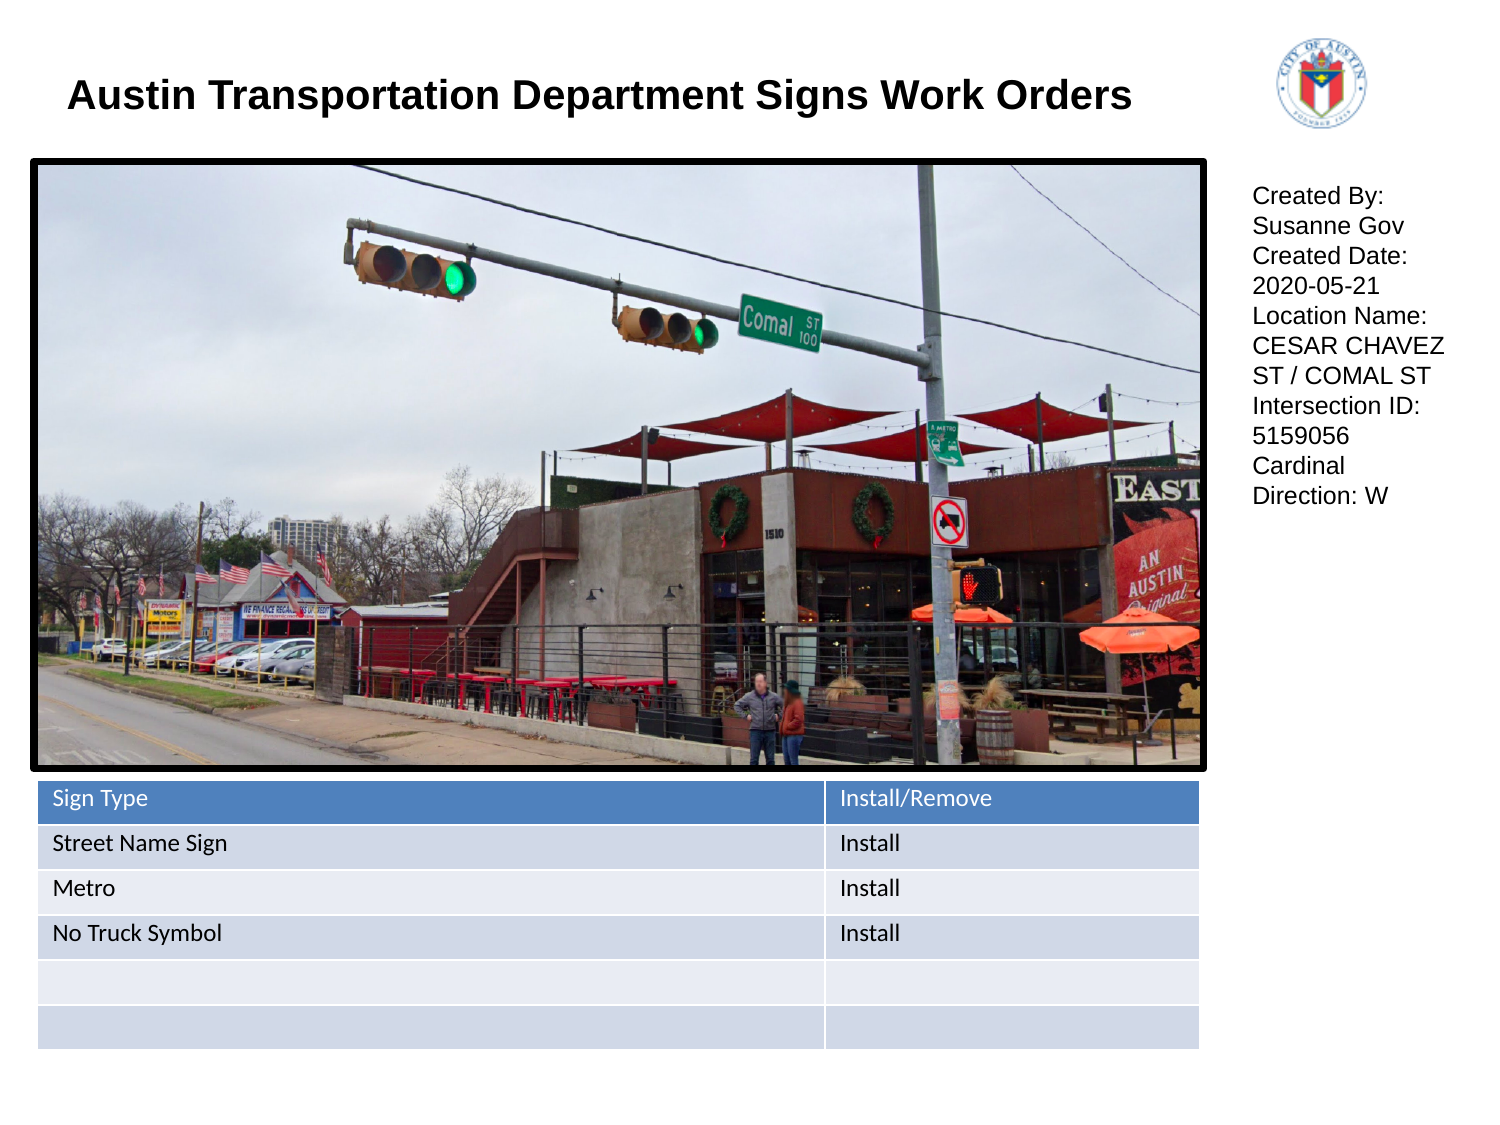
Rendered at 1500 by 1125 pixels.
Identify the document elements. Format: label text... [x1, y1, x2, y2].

table_cell [38, 1006, 824, 1049]
table_cell Install [826, 916, 1199, 959]
table_cell [38, 961, 824, 1004]
table_cell No Truck Symbol [38, 916, 824, 959]
picture [1274, 37, 1369, 132]
table_cell Street Name Sign [38, 826, 824, 869]
table_cell Install [826, 871, 1199, 914]
table_cell [826, 961, 1199, 1004]
table_cell [826, 1006, 1199, 1049]
table_header Sign Type [38, 781, 824, 824]
table_cell Metro [38, 871, 824, 914]
table_cell Install [826, 826, 1199, 869]
text_box Created By: Susanne Gov Created Date: 2020-05-21 Location Name: CESAR CHAVEZ ST / COMAL ST Intersection ID: 5159056 Cardinal Direction: W [1237, 172, 1463, 517]
picture [37, 164, 1201, 766]
text_box Austin Transportation Department Signs Work Orders [51, 60, 1149, 125]
table_header Install/Remove [826, 781, 1199, 824]
